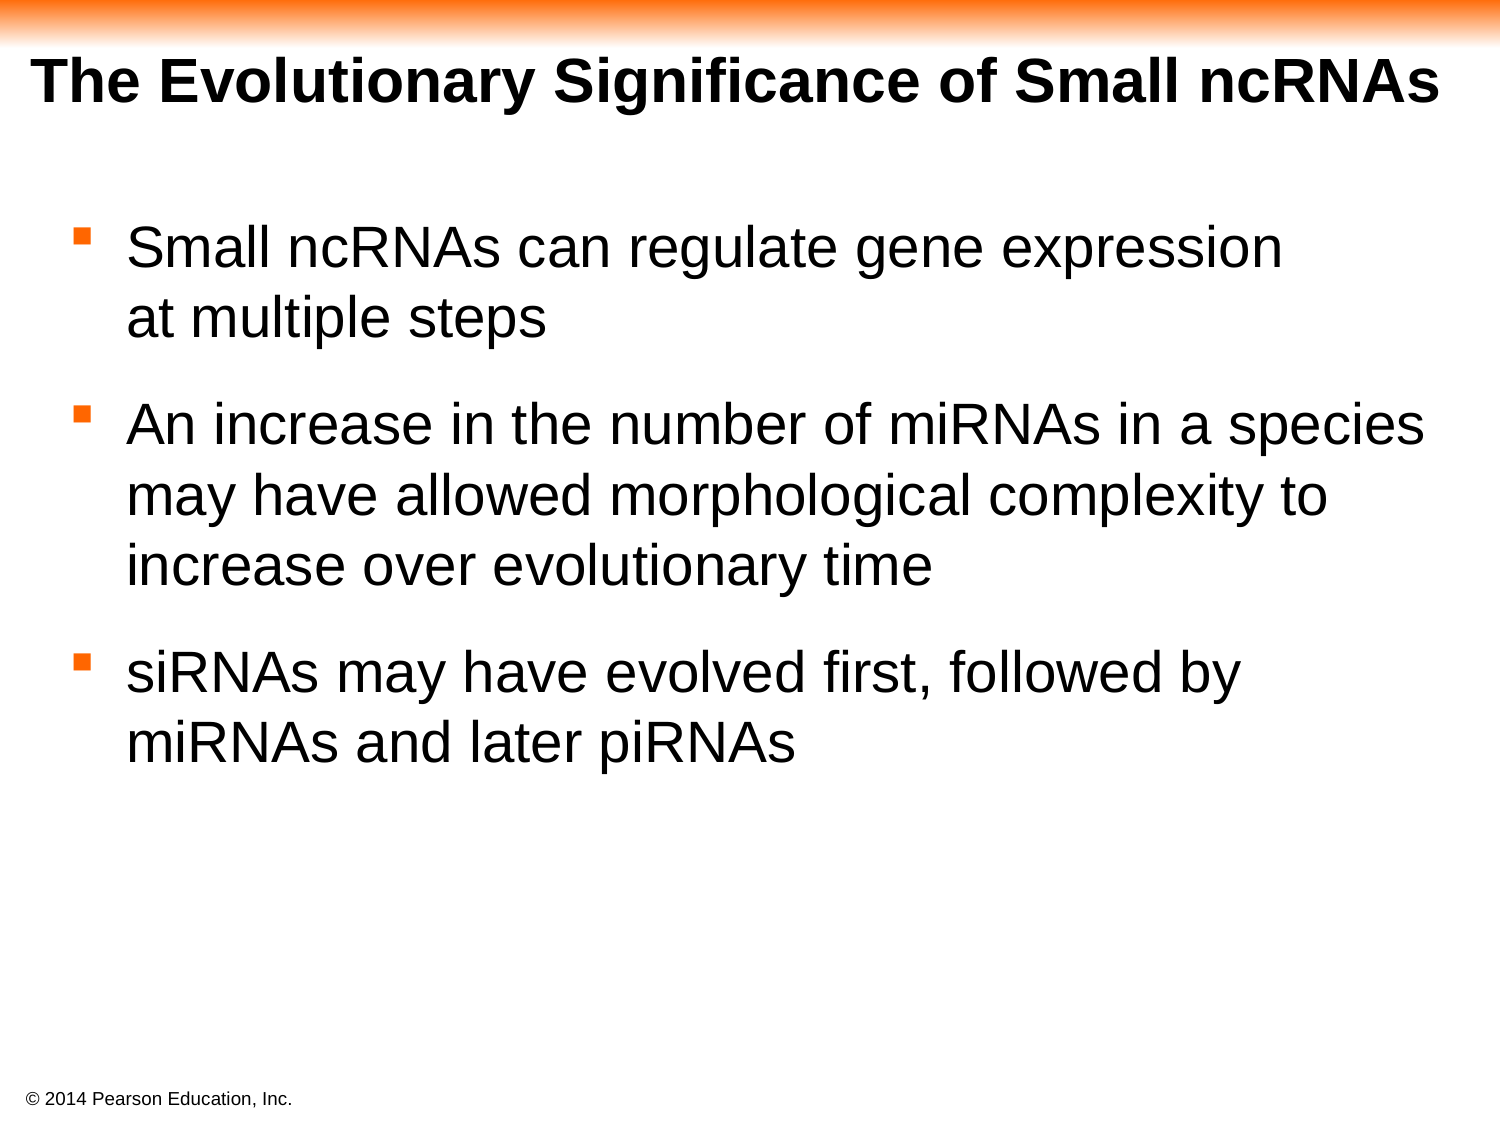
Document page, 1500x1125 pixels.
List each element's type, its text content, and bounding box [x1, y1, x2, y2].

title The Evolutionary Significance of Small ncRNAs [29, 49, 1470, 184]
list Small ncRNAs can regulate gene expression at multiple steps An increase in the number of miRNAs in a species may have allowed morphological complexity to increase over evolutionary time siRNAs may have evolved first, followed by miRNAs and later piRNAs [69, 208, 1464, 1042]
